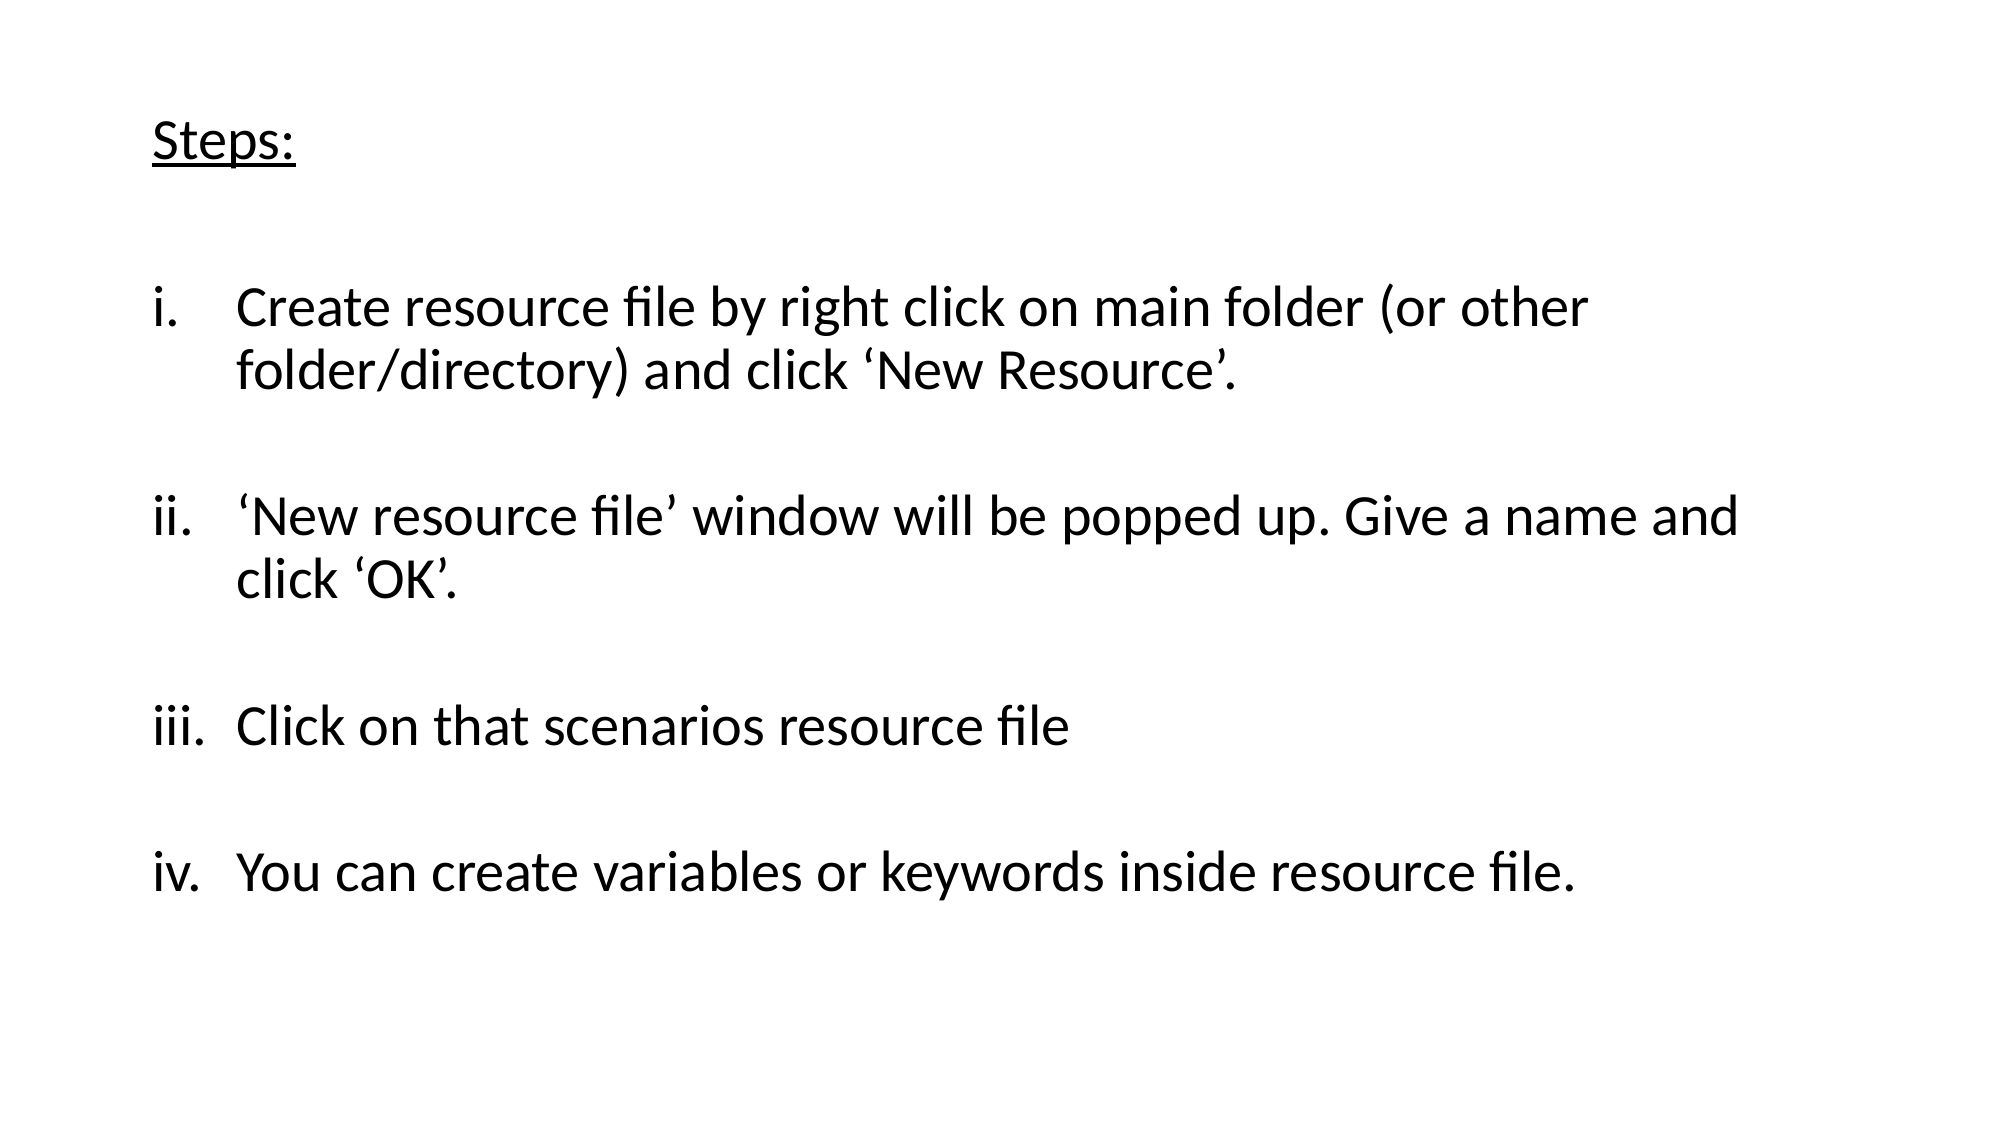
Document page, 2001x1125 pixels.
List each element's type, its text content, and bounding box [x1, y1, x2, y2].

list Steps: Create resource file by right click on main folder (or other folder/directory) and click ‘New Resource’. ‘New resource file’ window will be popped up. Give a name and click ‘OK’. Click on that scenarios resource file You can create variables or keywords inside resource file. [137, 101, 1863, 1125]
